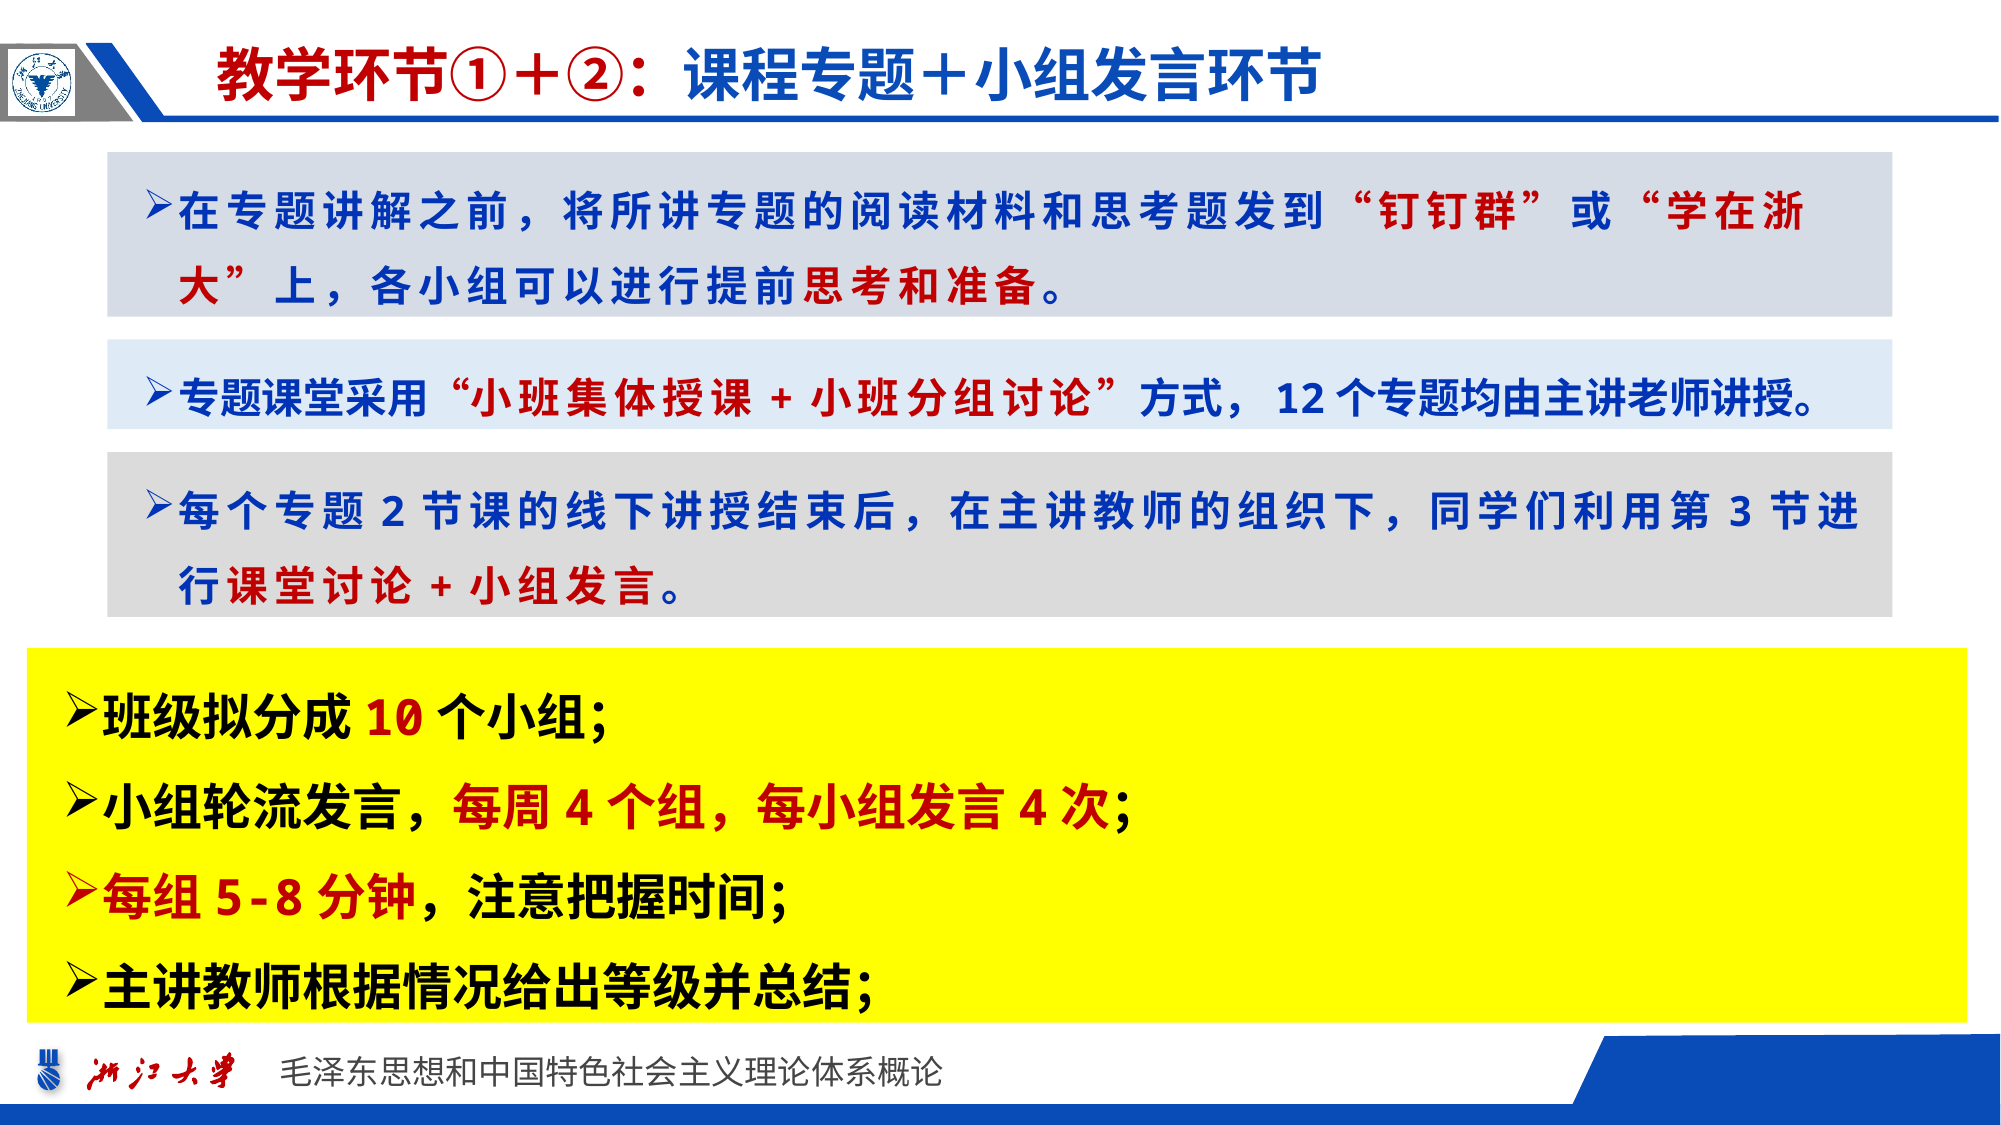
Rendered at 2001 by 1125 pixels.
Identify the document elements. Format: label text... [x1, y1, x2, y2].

text_box 班级拟分成10个小组； 小组轮流发言，每周4个组，每小组发言4次； 每组5-8分钟，注意把握时间； 主讲教师根据情况给出等级并总结； [26, 647, 1967, 1023]
picture [8, 49, 75, 116]
text_box 在专题讲解之前，将所讲专题的阅读材料和思考题发到“钉钉群”或“学在浙大”上，各小组可以进行提前思考和准备。 [107, 152, 1893, 317]
text_box 教学环节①＋②：课程专题＋小组发言环节 [202, 30, 1457, 115]
text_box 每个专题2节课的线下讲授结束后，在主讲教师的组织下，同学们利用第3节进行课堂讨论+小组发言。 [107, 452, 1893, 617]
text_box 专题课堂采用“小班集体授课+小班分组讨论”方式，12个专题均由主讲老师讲授。 [107, 339, 1893, 430]
